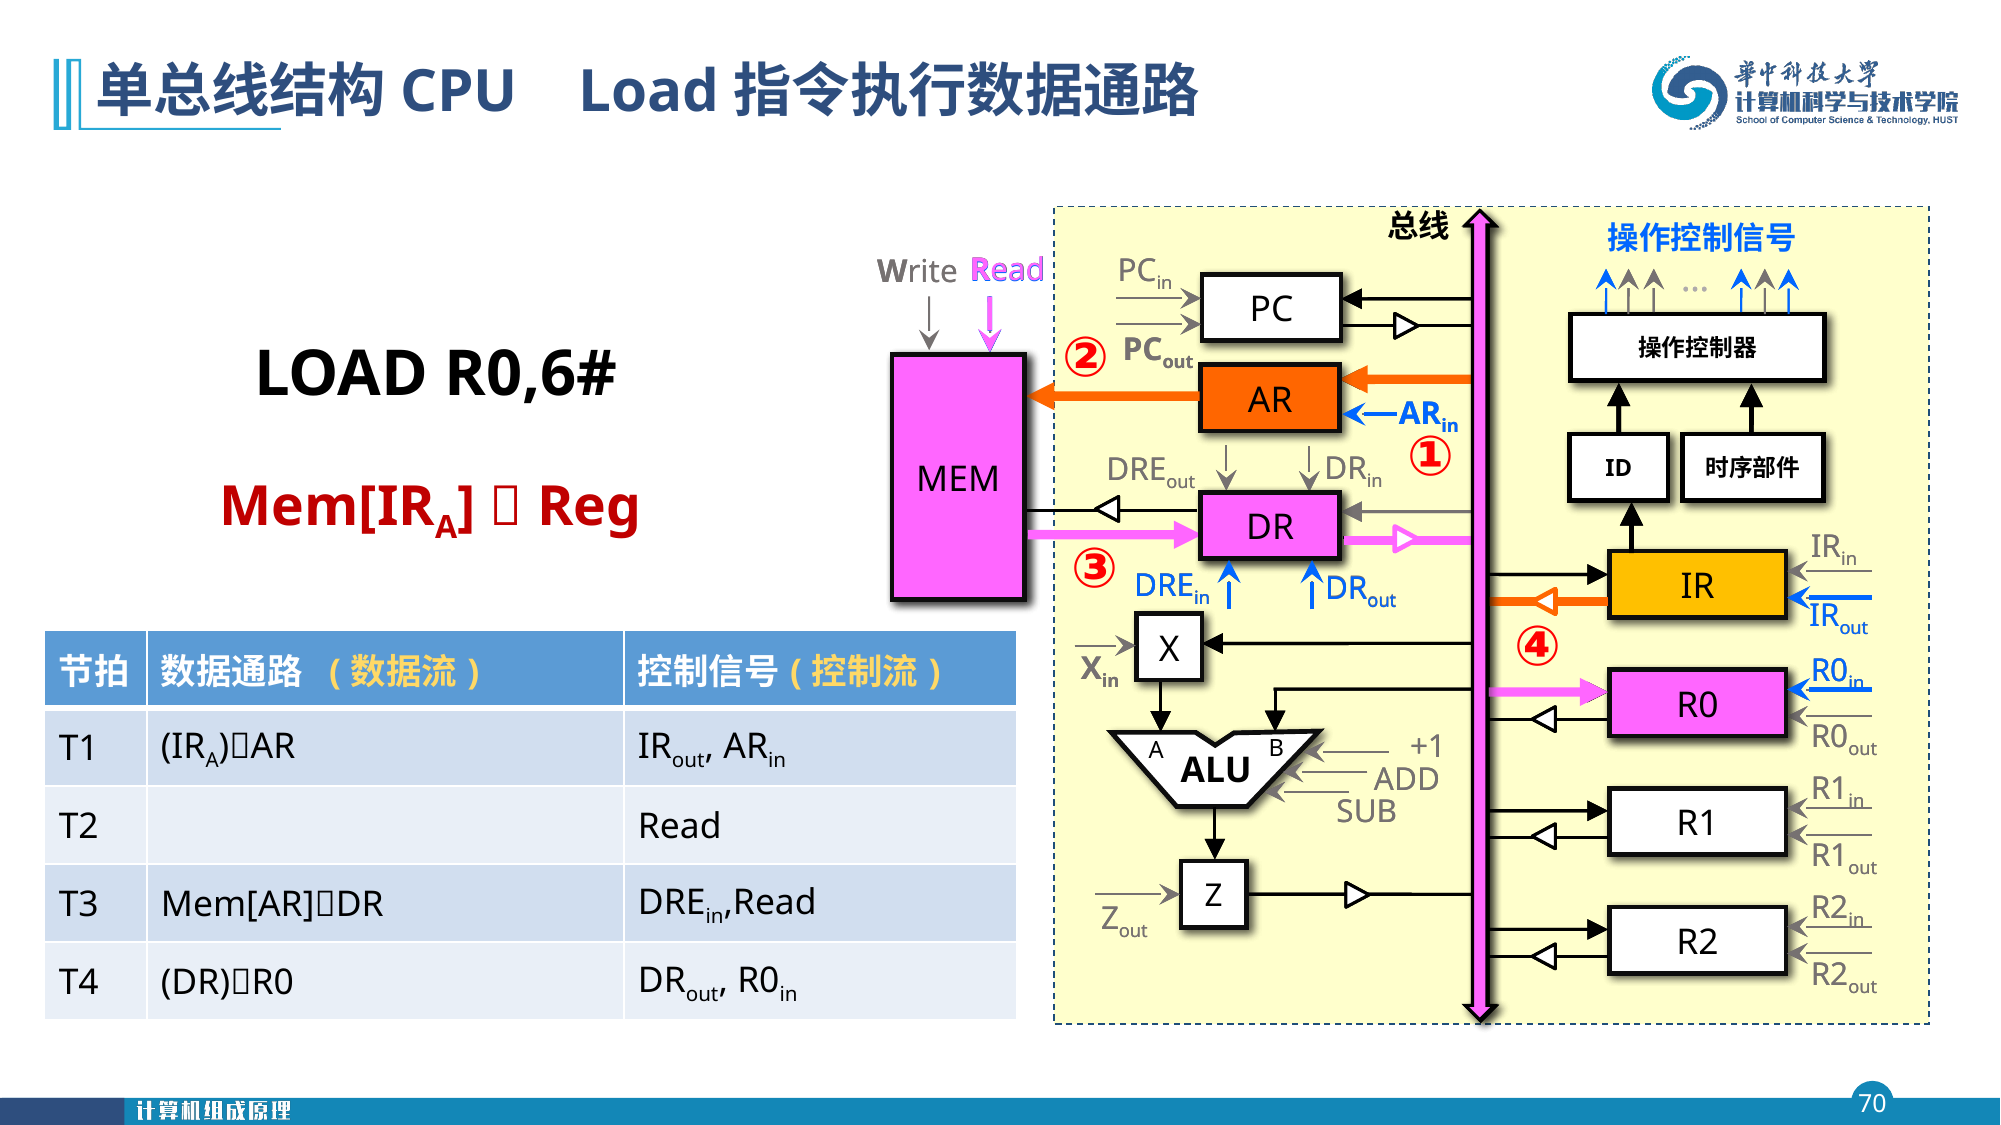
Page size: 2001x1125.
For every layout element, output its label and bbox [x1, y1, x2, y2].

table_header [148, 631, 623, 705]
table_cell [148, 943, 623, 1019]
table_cell [45, 865, 146, 941]
table_cell [45, 943, 146, 1019]
table_header [625, 631, 929, 705]
table_cell [625, 865, 929, 941]
table_cell [625, 711, 929, 785]
text_box [205, 439, 839, 553]
table_cell [148, 865, 623, 941]
table_cell [148, 711, 623, 785]
text_box [862, 198, 1929, 1024]
table_header [45, 631, 146, 705]
table_cell [45, 787, 146, 863]
table_cell [148, 787, 623, 863]
text_box [164, 325, 633, 416]
picture [1805, 56, 1958, 130]
table_cell [625, 787, 929, 863]
title [80, 42, 1805, 144]
table_cell [45, 711, 146, 785]
table_cell [625, 943, 1016, 1019]
